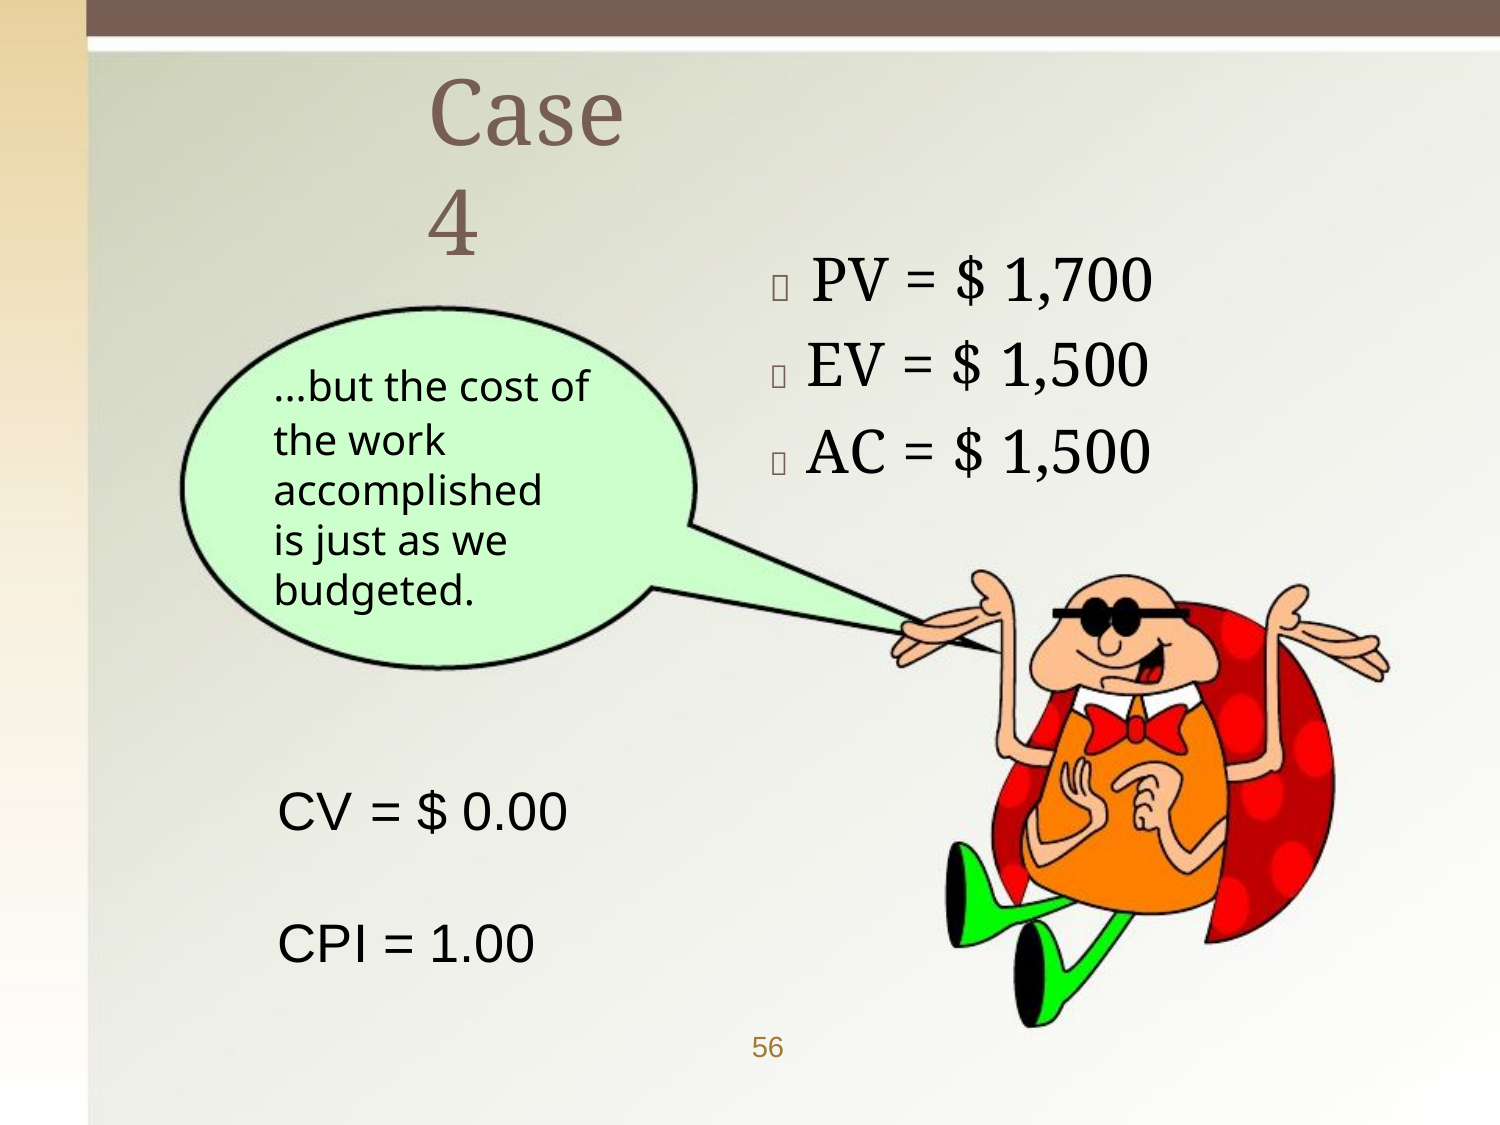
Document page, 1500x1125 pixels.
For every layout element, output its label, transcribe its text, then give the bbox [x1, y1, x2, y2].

text_box [0, 0, 1500, 1125]
title Case 4 [425, 53, 692, 274]
text_box 56 [747, 1007, 789, 1064]
text_box ...but the cost of the work accomplished is just as we budgeted. [271, 358, 601, 614]
text_box  PV = $ 1,700  EV = $ 1,500  AC = $ 1,500 [767, 240, 1171, 486]
text_box CV = $ 0.00 CPI = 1.00 [275, 776, 570, 974]
